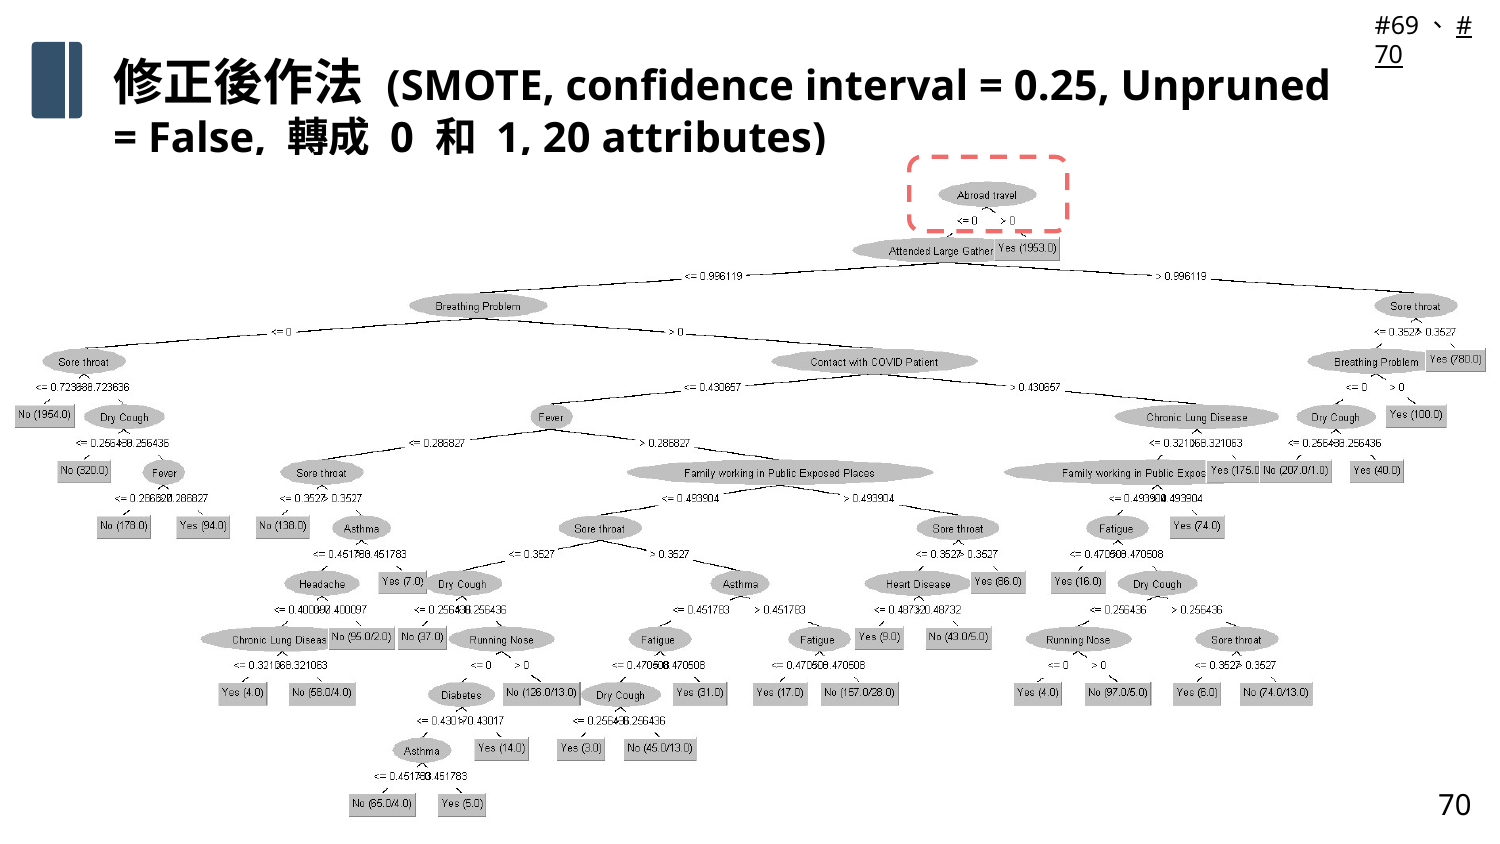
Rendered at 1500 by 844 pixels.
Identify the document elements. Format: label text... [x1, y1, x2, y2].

text_box #69、#70 [1359, 1, 1500, 77]
picture [0, 155, 1500, 844]
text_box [31, 31, 1361, 154]
